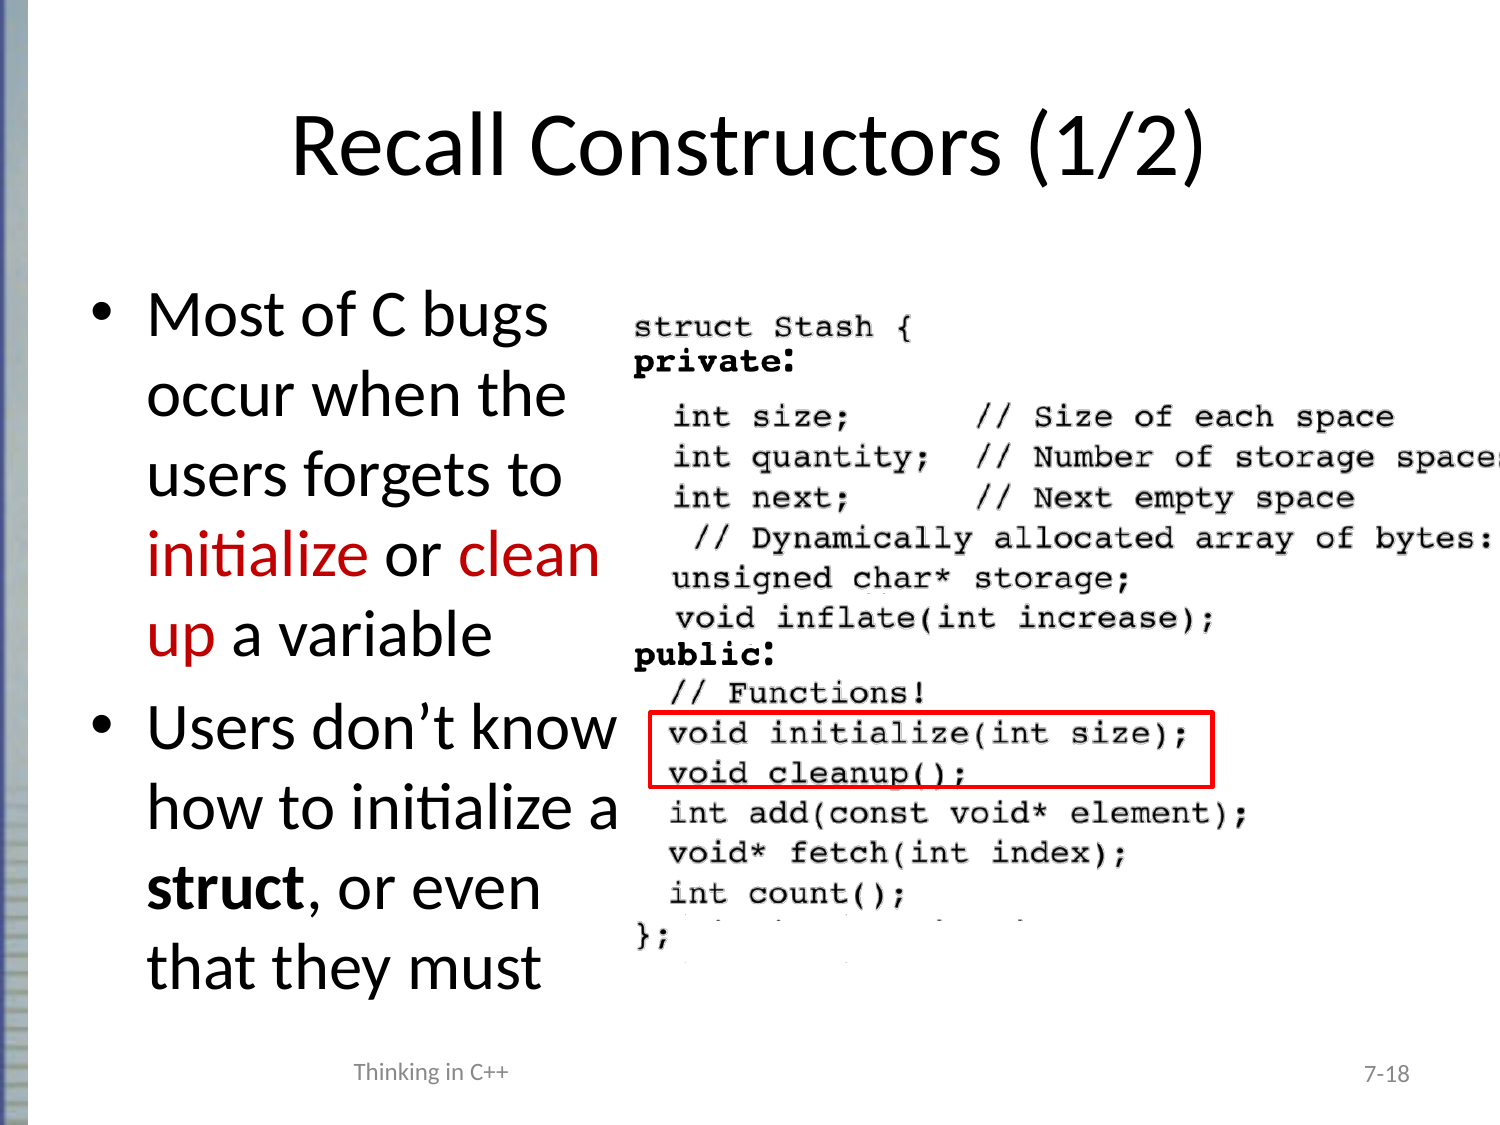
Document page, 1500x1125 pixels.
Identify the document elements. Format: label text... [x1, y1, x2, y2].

picture [0, 0, 28, 1125]
title Recall Constructors (1/2) [75, 45, 1425, 233]
slide_number 7-18 [1074, 1042, 1425, 1103]
picture [612, 290, 1500, 963]
list Most of C bugs occur when the users forgets to initialize or clean up a variable Users don’t know how to initialize a struct, or even that they must [75, 262, 638, 1005]
footer Thinking in C++ [75, 1040, 788, 1100]
